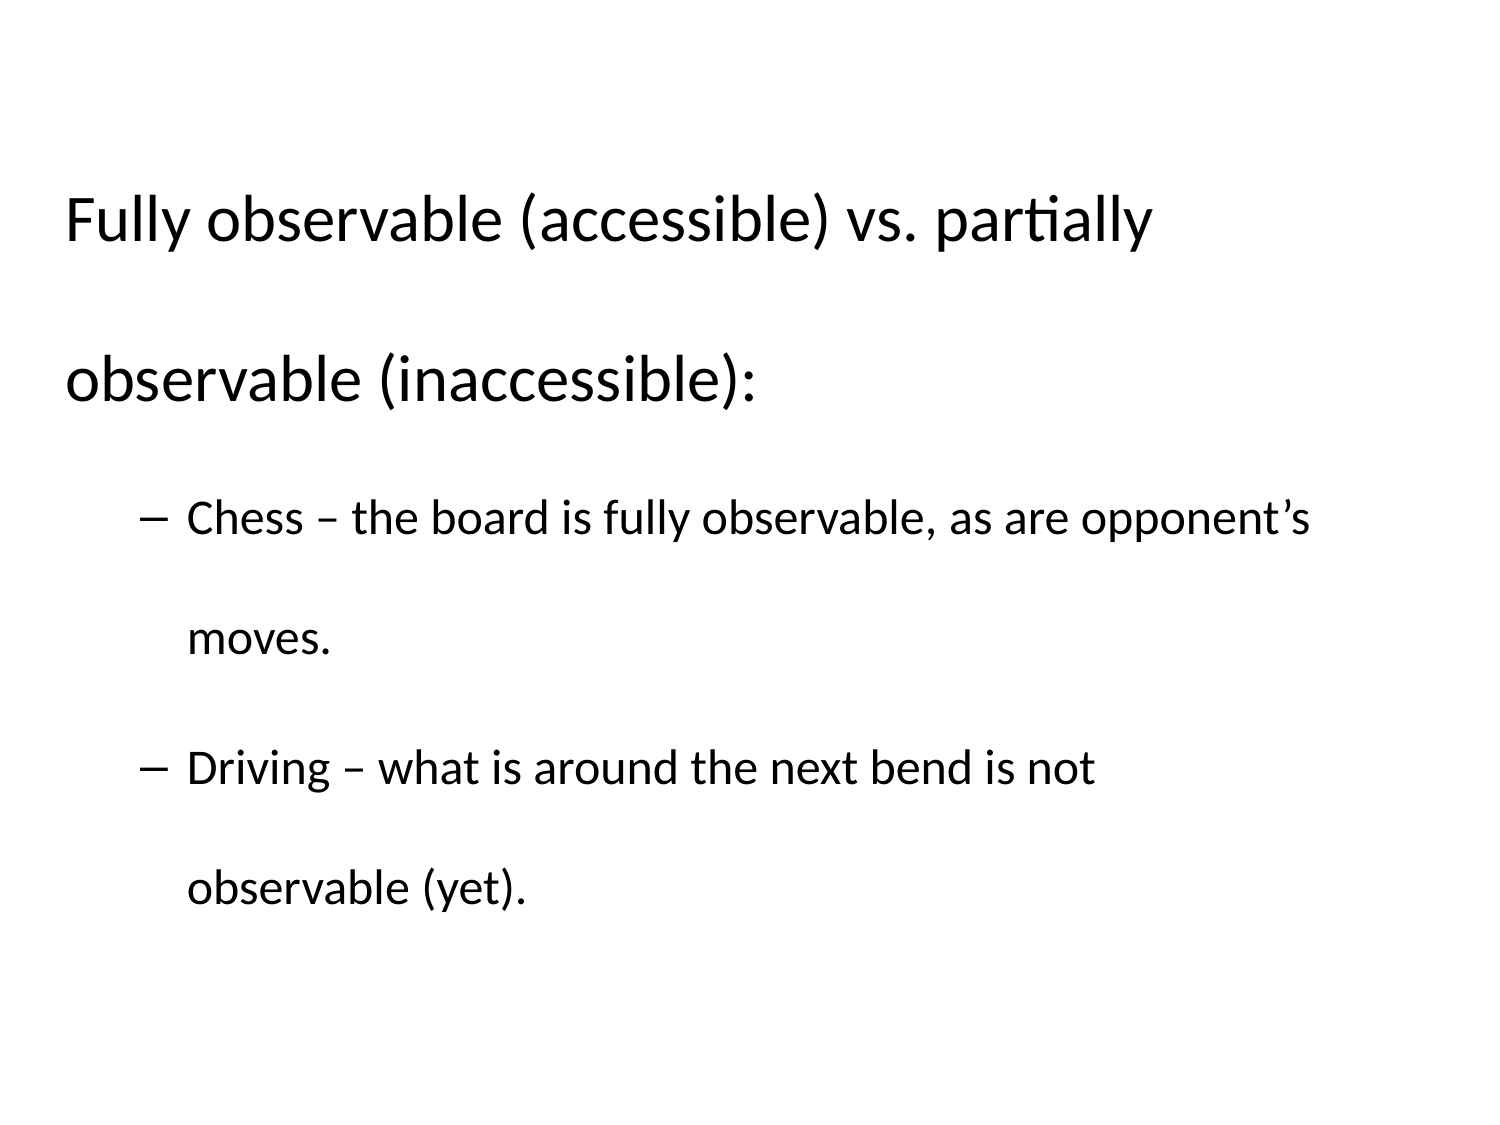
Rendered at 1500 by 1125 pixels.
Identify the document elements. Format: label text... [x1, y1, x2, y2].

list Fully observable (accessible) vs. partially observable (inaccessible): Chess – the board is fully observable, as are opponent’s moves. Driving – what is around the next bend is not observable (yet). [50, 87, 1463, 875]
